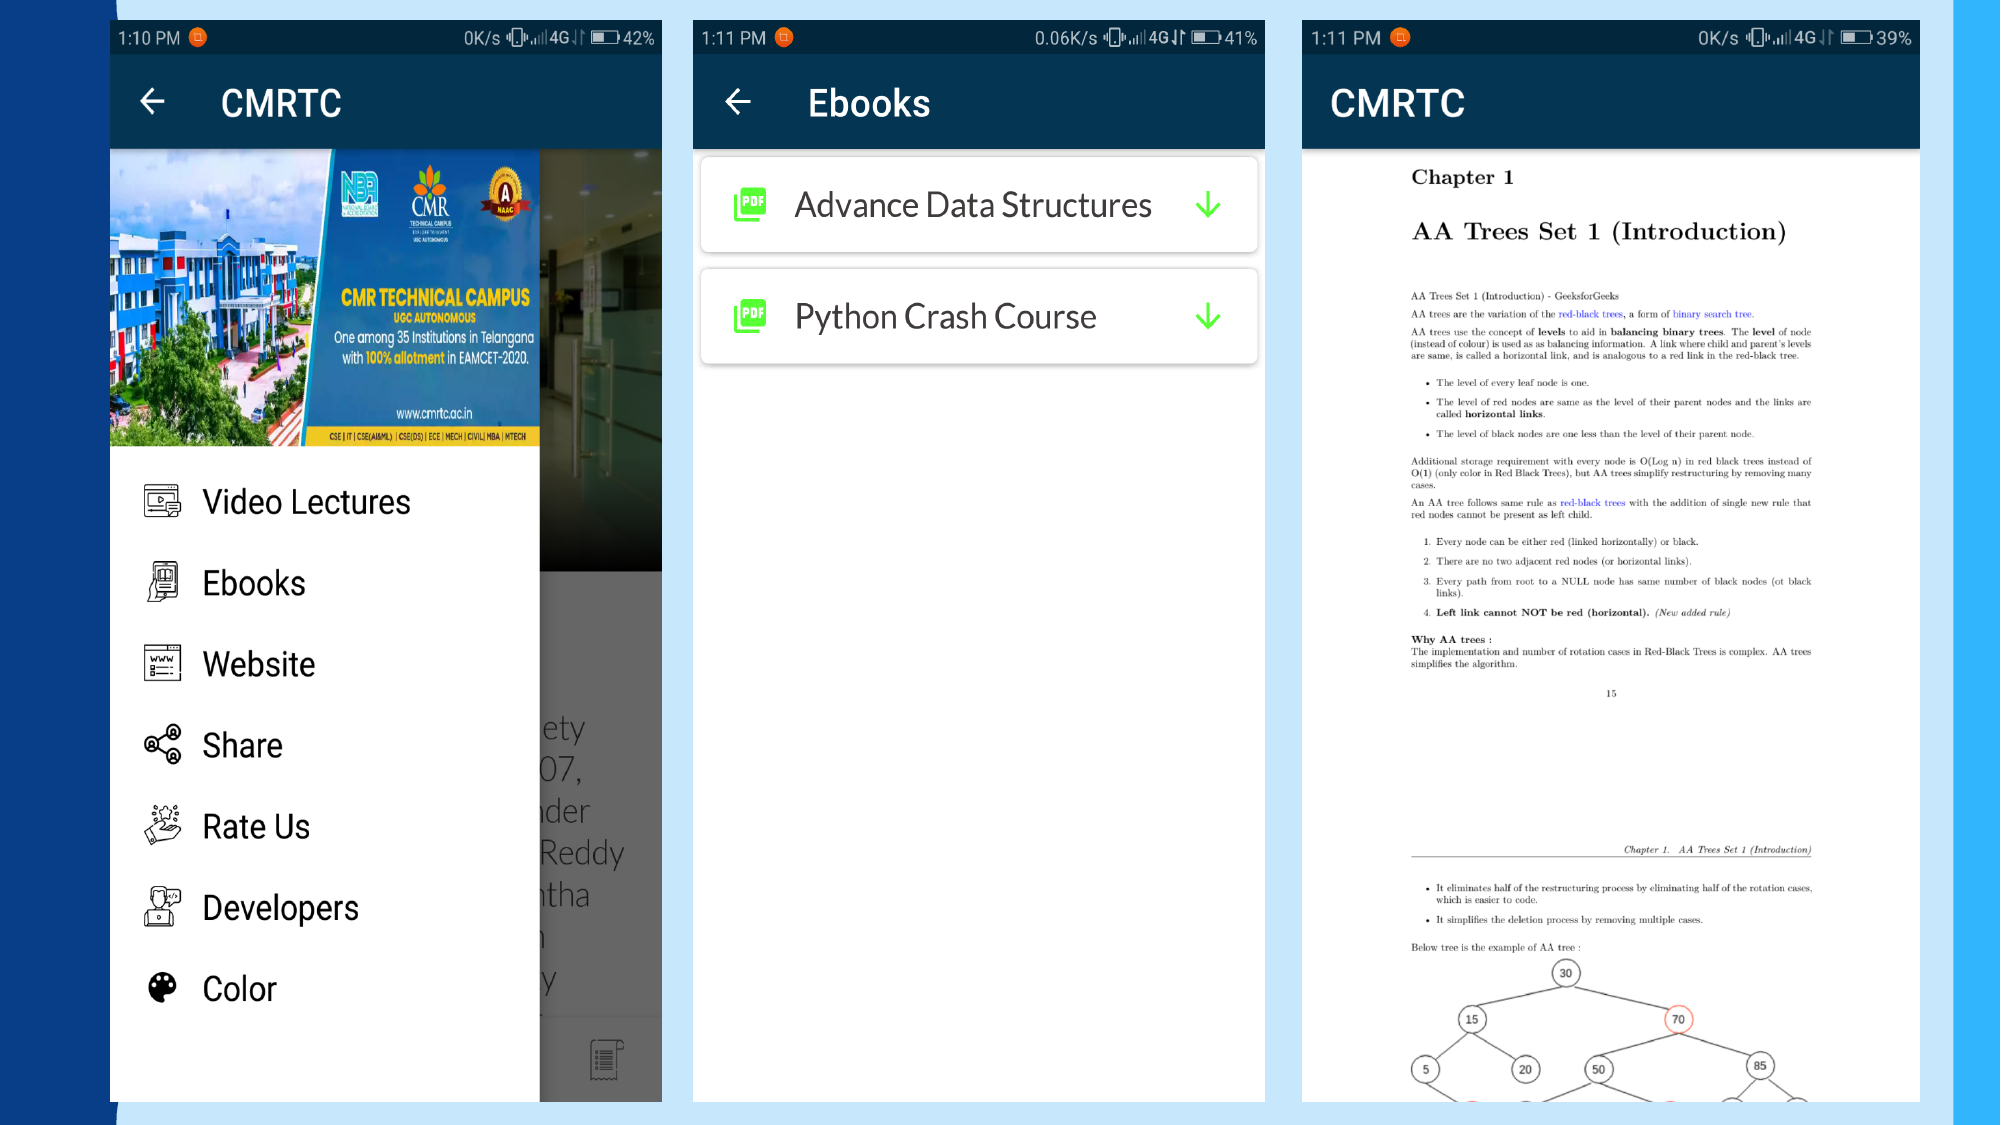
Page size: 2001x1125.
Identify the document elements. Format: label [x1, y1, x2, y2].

picture [1302, 20, 1920, 1102]
picture [110, 20, 662, 1102]
picture [693, 20, 1265, 1102]
